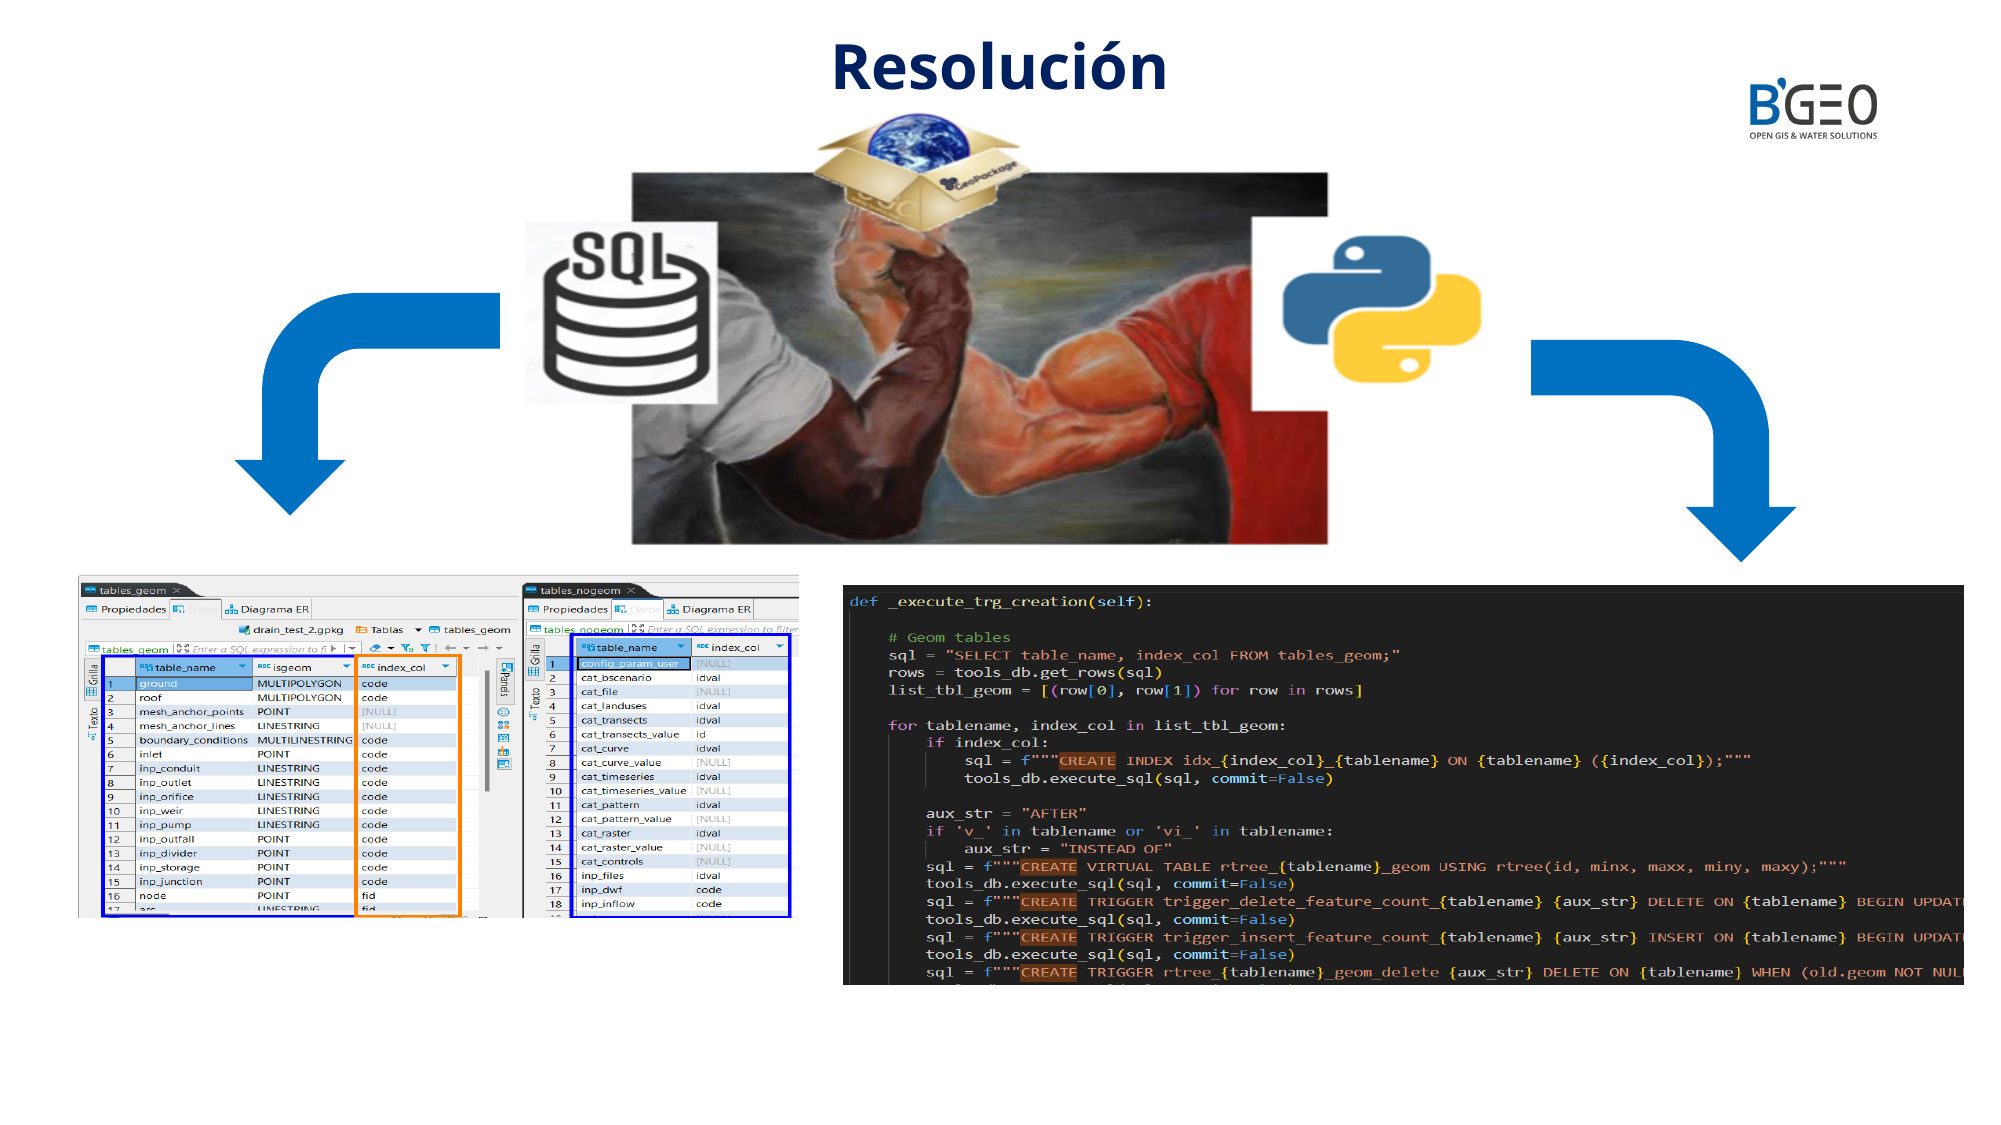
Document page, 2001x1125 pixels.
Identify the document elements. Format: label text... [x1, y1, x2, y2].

text_box [231, 291, 501, 518]
picture [1750, 129, 1877, 139]
text_box [1530, 338, 1800, 564]
picture [78, 574, 799, 918]
picture [515, 105, 1498, 556]
text_box Resolución [0, 0, 2000, 129]
picture [843, 585, 1964, 985]
